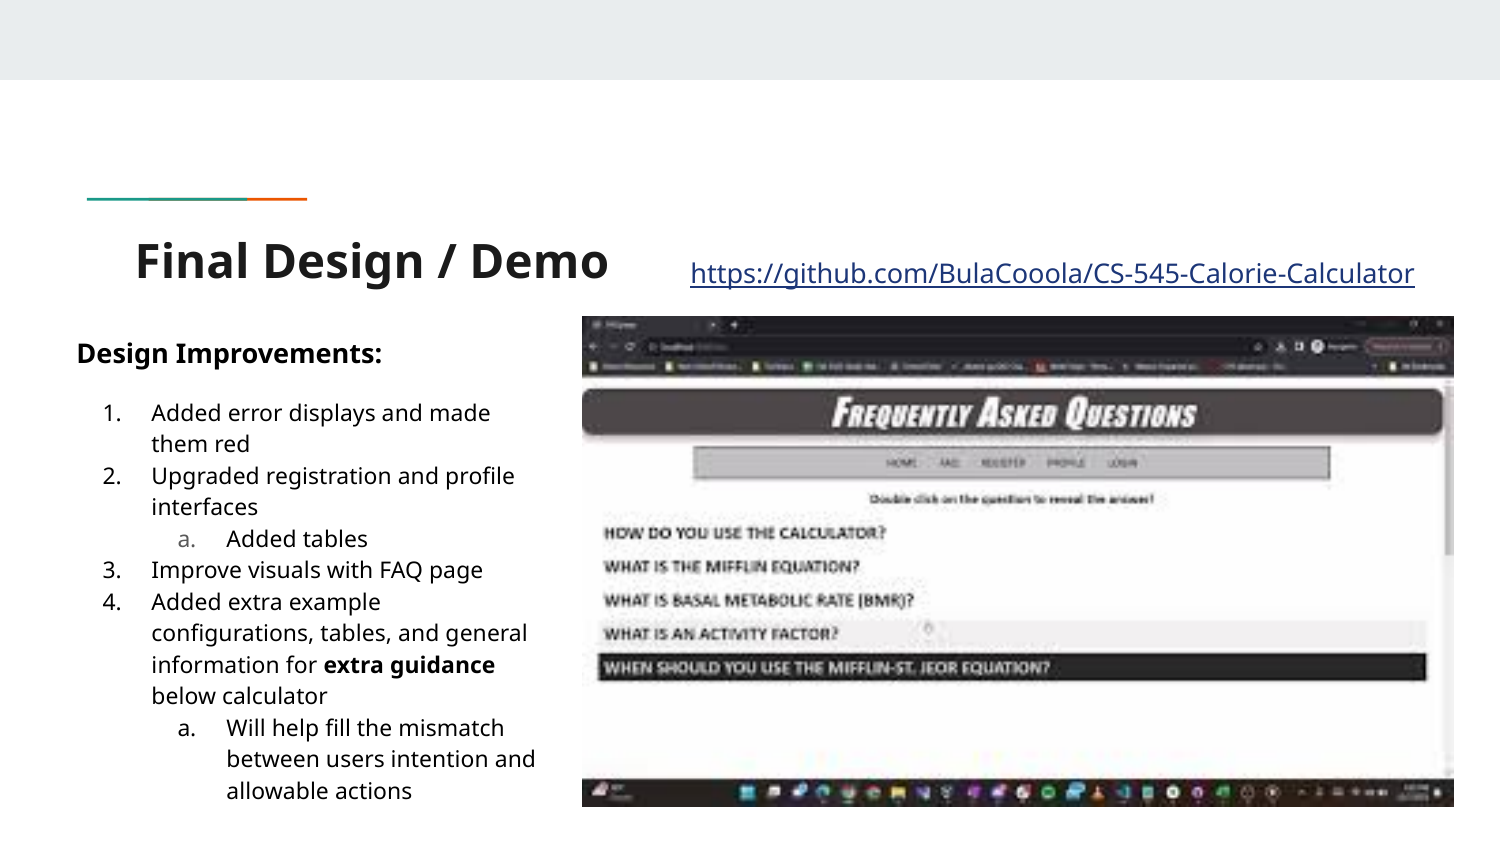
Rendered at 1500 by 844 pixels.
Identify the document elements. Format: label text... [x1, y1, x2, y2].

text_box Design Improvements: Added error displays and made them red Upgraded registration and profile interfaces Added tables Improve visuals with FAQ page Added extra example configurations, tables, and general information for extra guidance below calculator Will help fill the mismatch between users intention and allowable actions [61, 316, 554, 819]
list https://github.com/BulaCooola/CS-545-Calorie-Calculator [675, 236, 1440, 315]
title Final Design / Demo [119, 216, 1381, 305]
picture [582, 316, 1455, 807]
